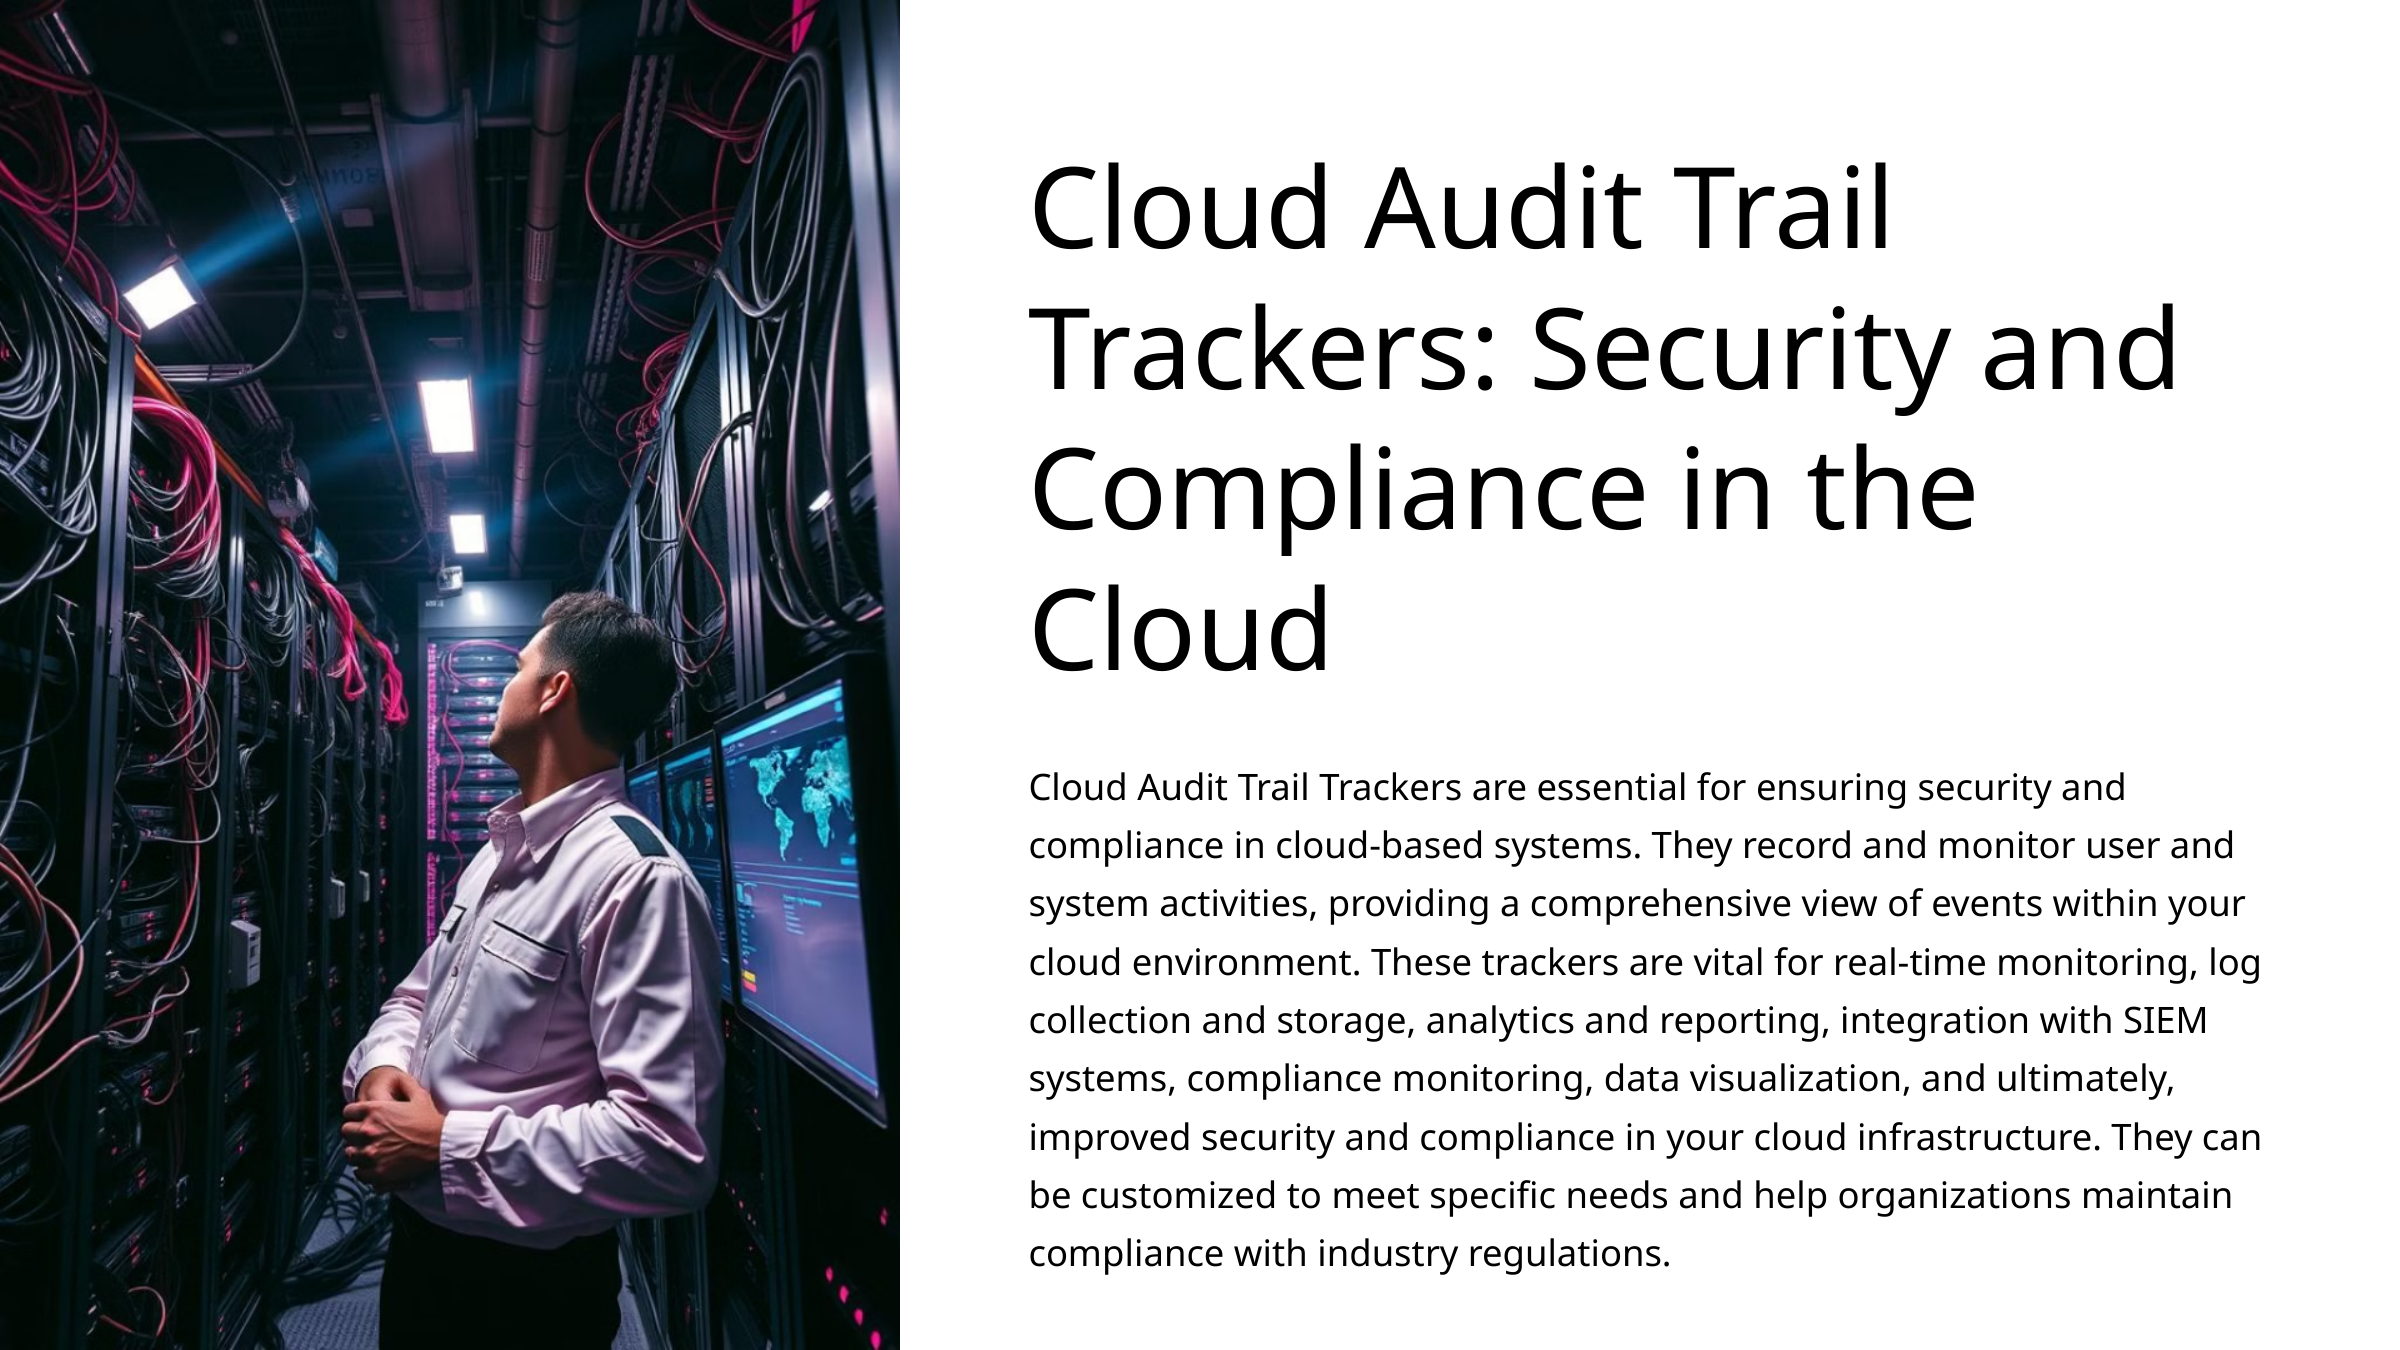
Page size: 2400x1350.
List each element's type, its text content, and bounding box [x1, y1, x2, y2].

picture [0, 0, 900, 1350]
text_box Cloud Audit Trail Trackers are essential for ensuring security and compliance in cloud-based systems. They record and monitor user and system activities, providing a comprehensive view of events within your cloud environment. These trackers are vital for real-time monitoring, log collection and storage, analytics and reporting, integration with SIEM systems, compliance monitoring, data visualization, and ultimately, improved security and compliance in your cloud infrastructure. They can be customized to meet specific needs and help organizations maintain compliance with industry regulations. [1028, 749, 2272, 1220]
text_box Cloud Audit Trail Trackers: Security and Compliance in the Cloud [1028, 130, 2272, 694]
